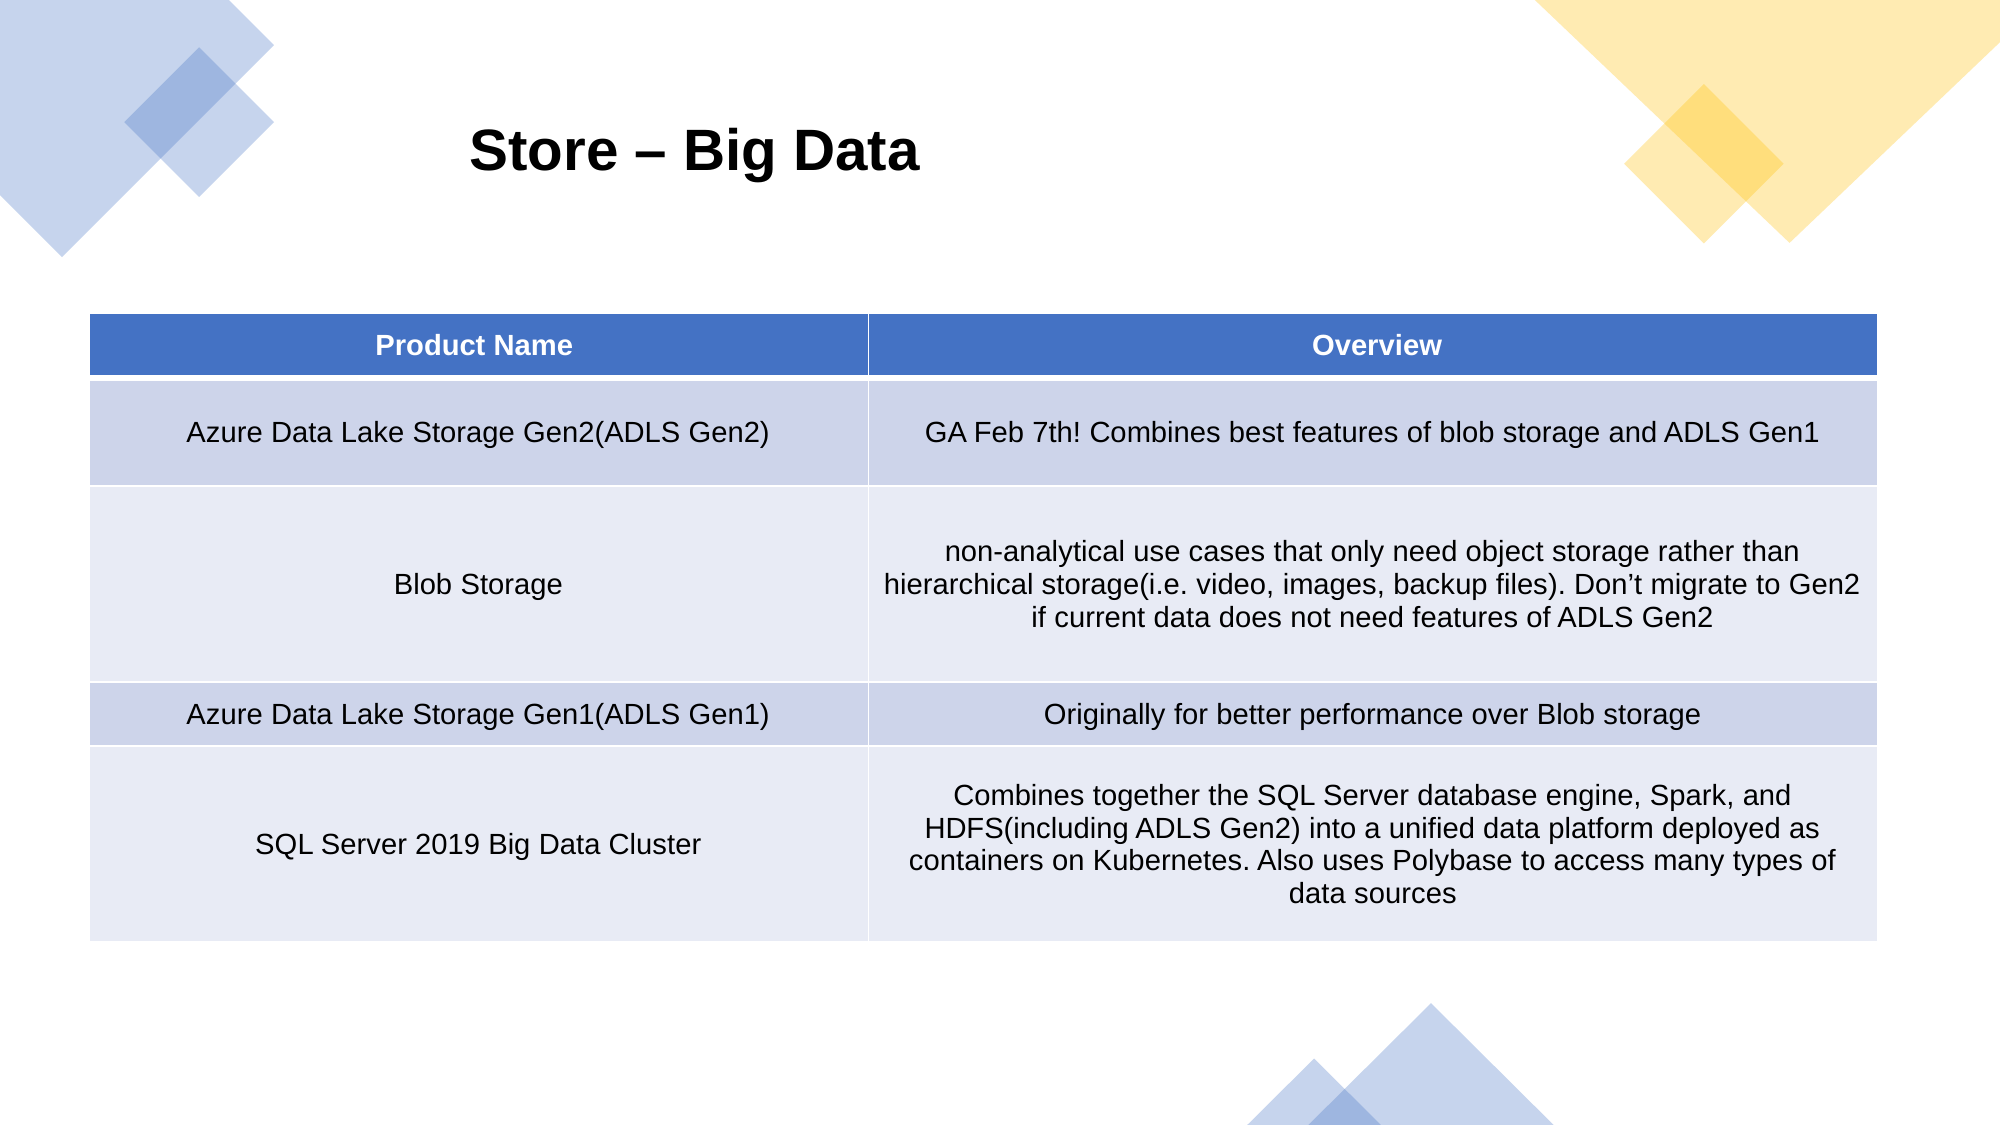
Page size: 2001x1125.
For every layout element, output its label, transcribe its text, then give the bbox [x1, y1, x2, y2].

table_header Product Name ​ [90, 314, 868, 375]
text_box [1533, 0, 2000, 245]
table_cell Azure Data Lake Storage Gen1(ADLS Gen1)​ [90, 683, 868, 745]
table_cell SQL Server 2019 Big Data Cluster​ [90, 747, 868, 941]
table_cell Originally for better performance over Blob storage​ [869, 683, 1877, 745]
text_box [122, 45, 277, 200]
table_cell Azure Data Lake Storage Gen2(ADLS Gen2)​ [90, 381, 868, 485]
text_box [1245, 1056, 1383, 1125]
table_cell non-analytical use cases that only need object storage rather than hierarchical storage(i.e. video, images, backup files). Don’t migrate to Gen2 if current data does not need features of ADLS Gen2​ [869, 487, 1877, 681]
table_header Overview​ [869, 314, 1877, 375]
text_box [1622, 124, 1746, 246]
table_cell Combines together the SQL Server database engine, Spark, and HDFS(including ADLS Gen2) into a unified data platform deployed as containers on Kubernetes. Also uses Polybase to access many types of data sources​ [869, 747, 1877, 941]
text_box [1345, 1001, 1556, 1125]
table_cell GA Feb 7th! Combines best features of blob storage and ADLS Gen1​ [869, 381, 1877, 485]
text_box [0, 0, 277, 260]
table_cell Blob Storage​ [90, 487, 868, 681]
text_box Store – Big Data [454, 104, 1184, 190]
text_box [0, 0, 2000, 1125]
